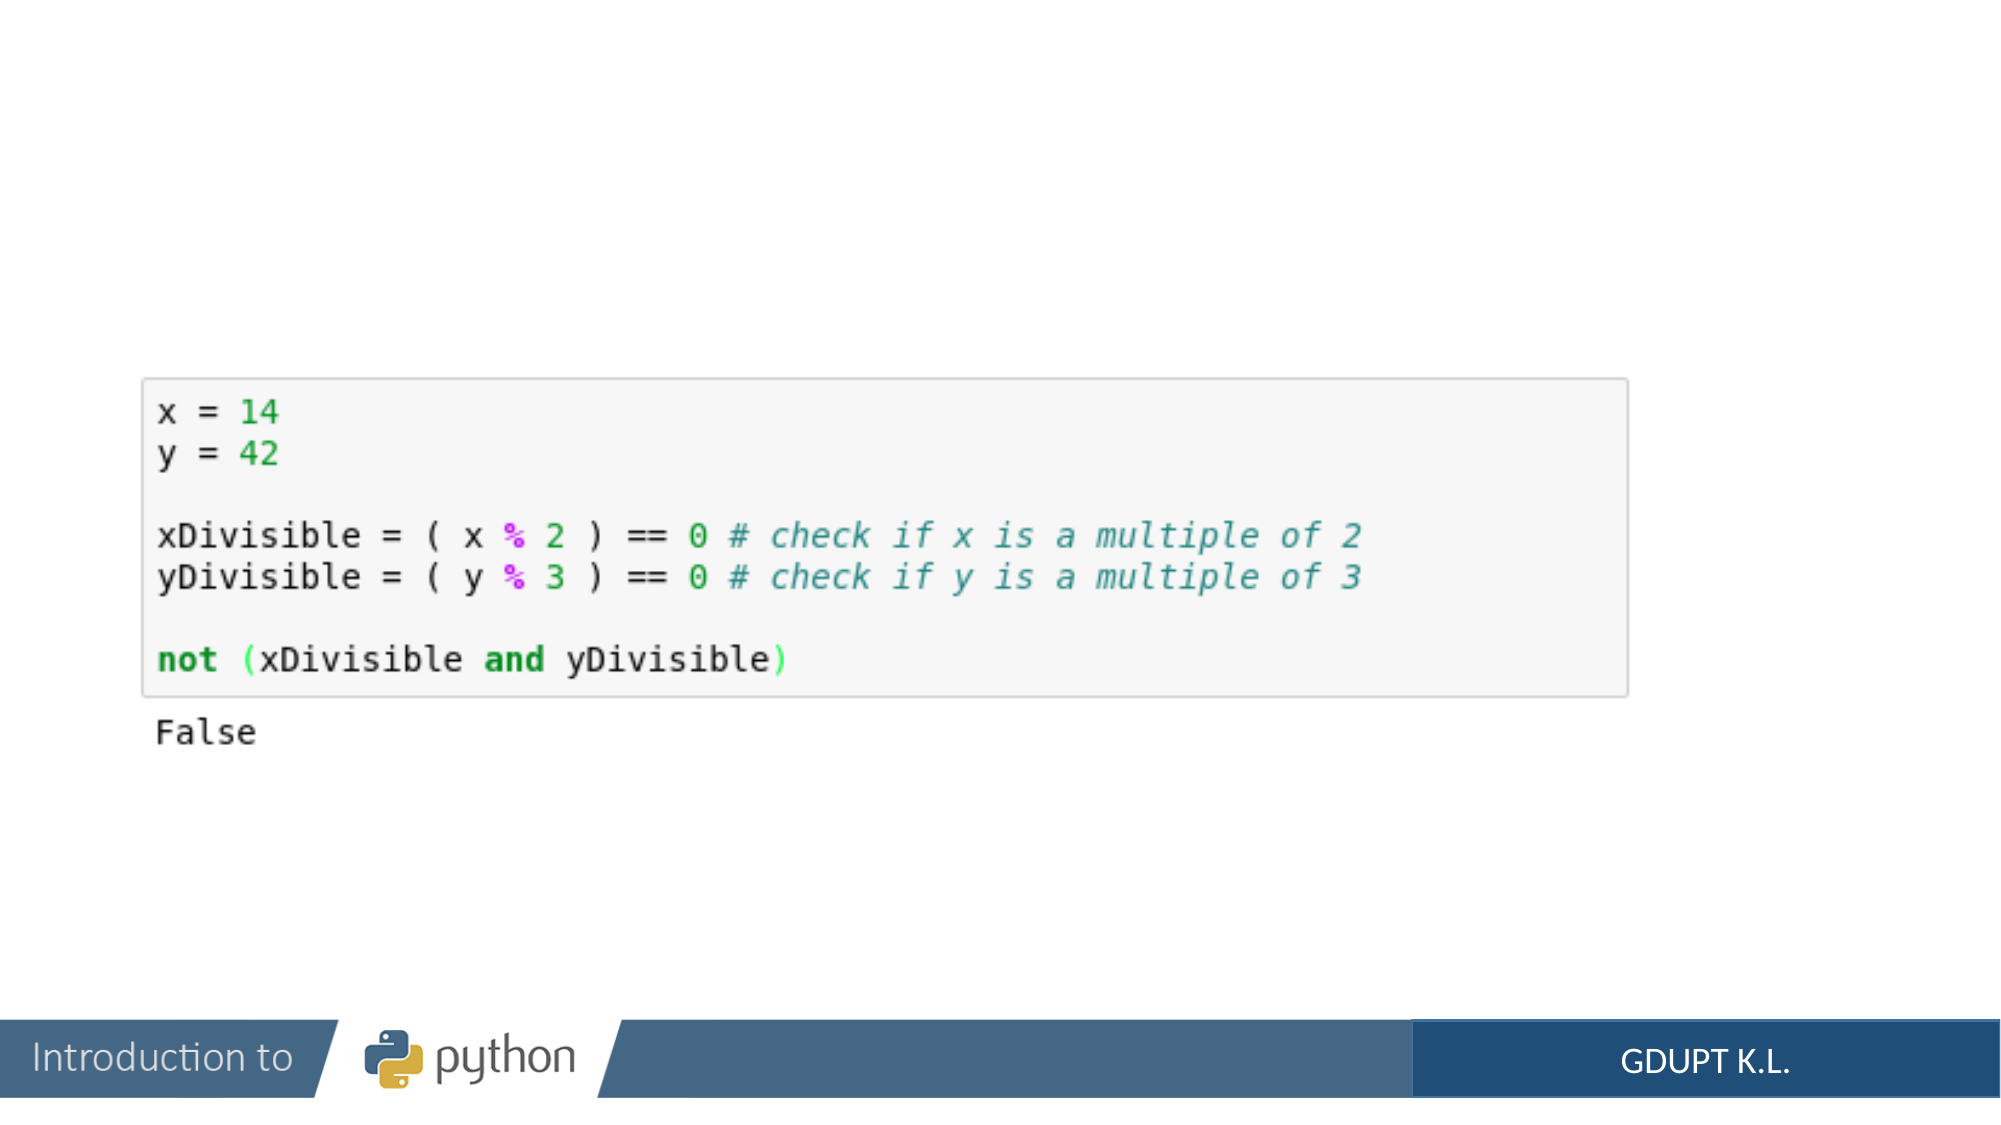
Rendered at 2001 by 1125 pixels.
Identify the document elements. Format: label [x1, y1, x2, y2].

picture [0, 0, 2001, 1125]
list [137, 366, 1642, 762]
